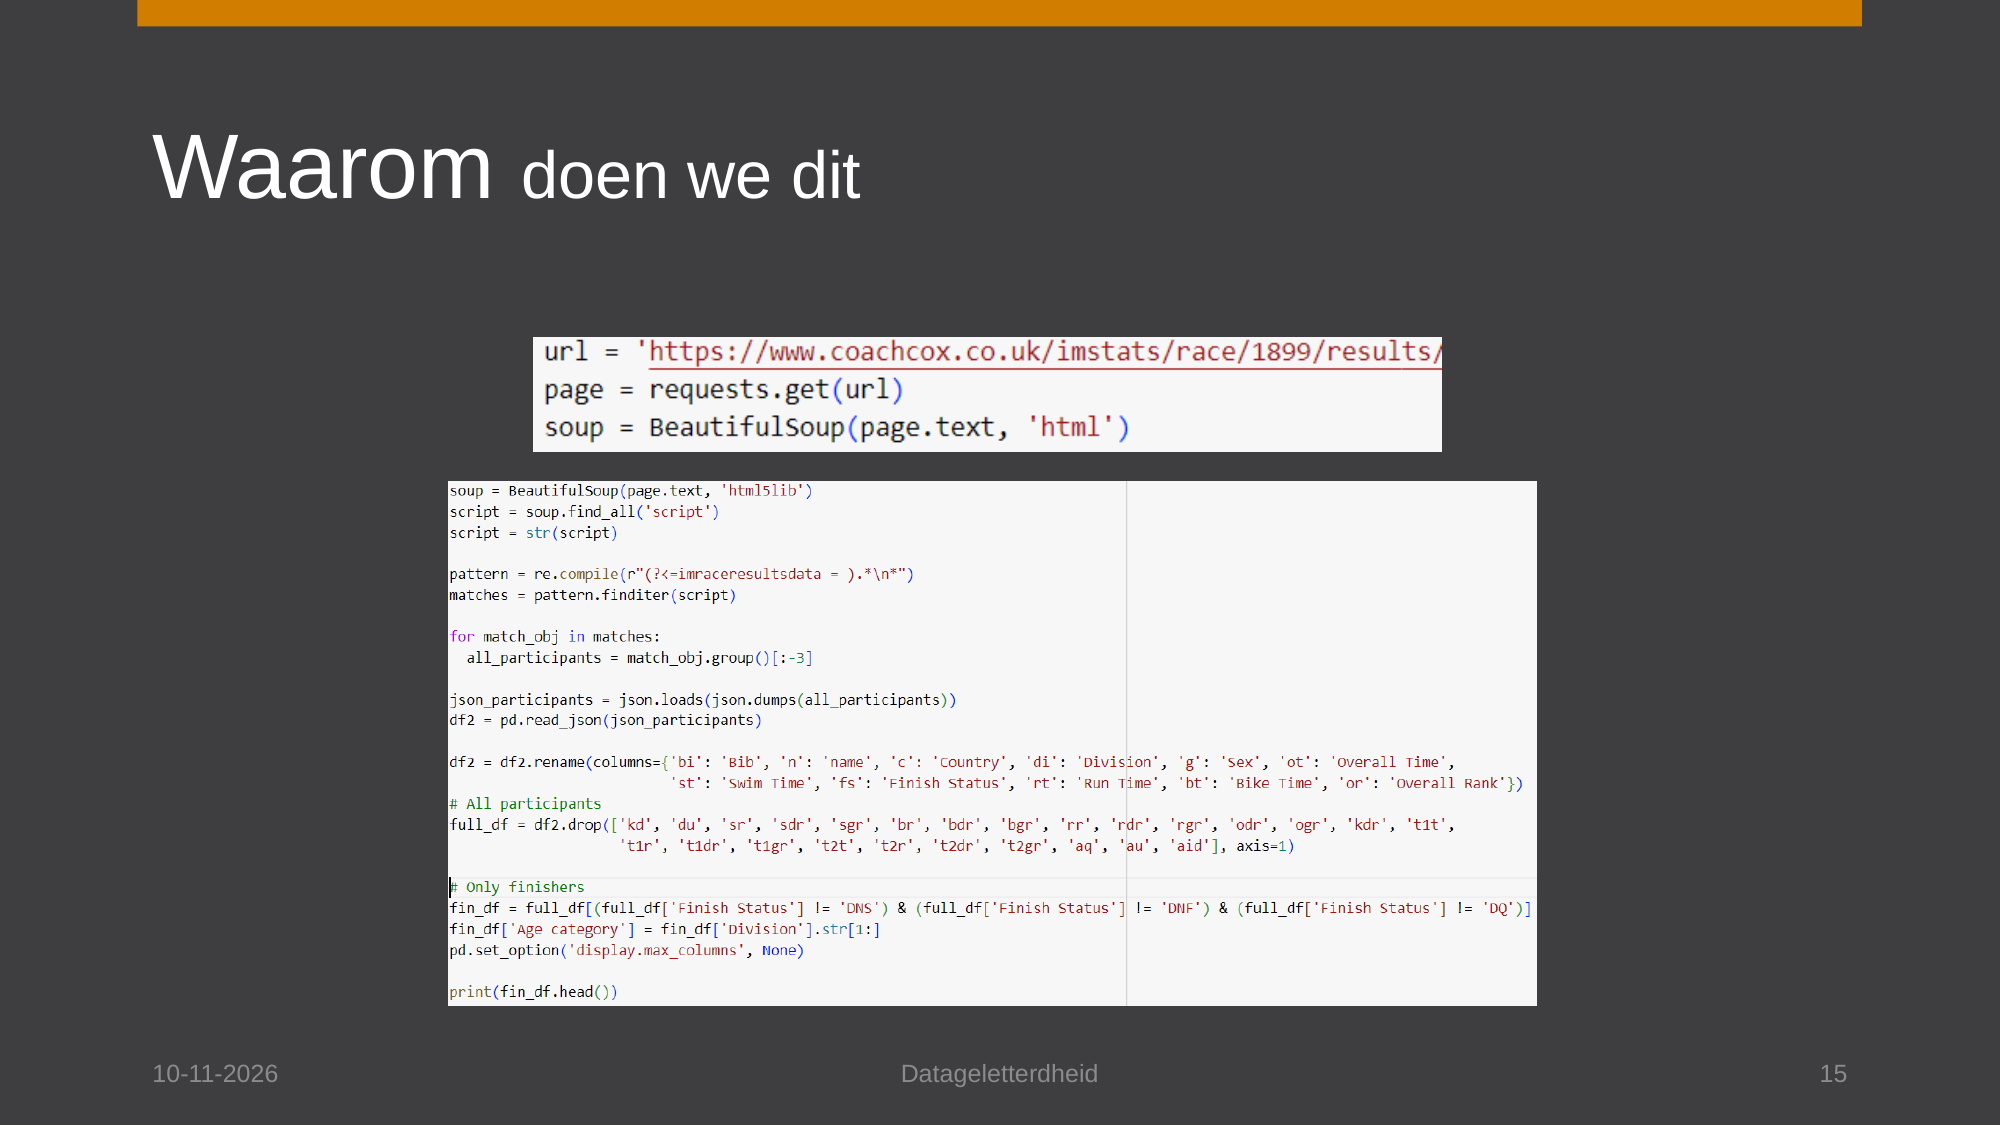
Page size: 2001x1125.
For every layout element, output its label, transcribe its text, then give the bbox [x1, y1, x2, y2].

picture [533, 337, 1442, 452]
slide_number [137, 1042, 588, 1103]
picture [448, 481, 1537, 1006]
footer Datageletterdheid [662, 1042, 1338, 1103]
title Waarom doen we dit [137, 59, 1863, 278]
slide_number 15 [1412, 1042, 1863, 1103]
list [137, 299, 988, 1014]
